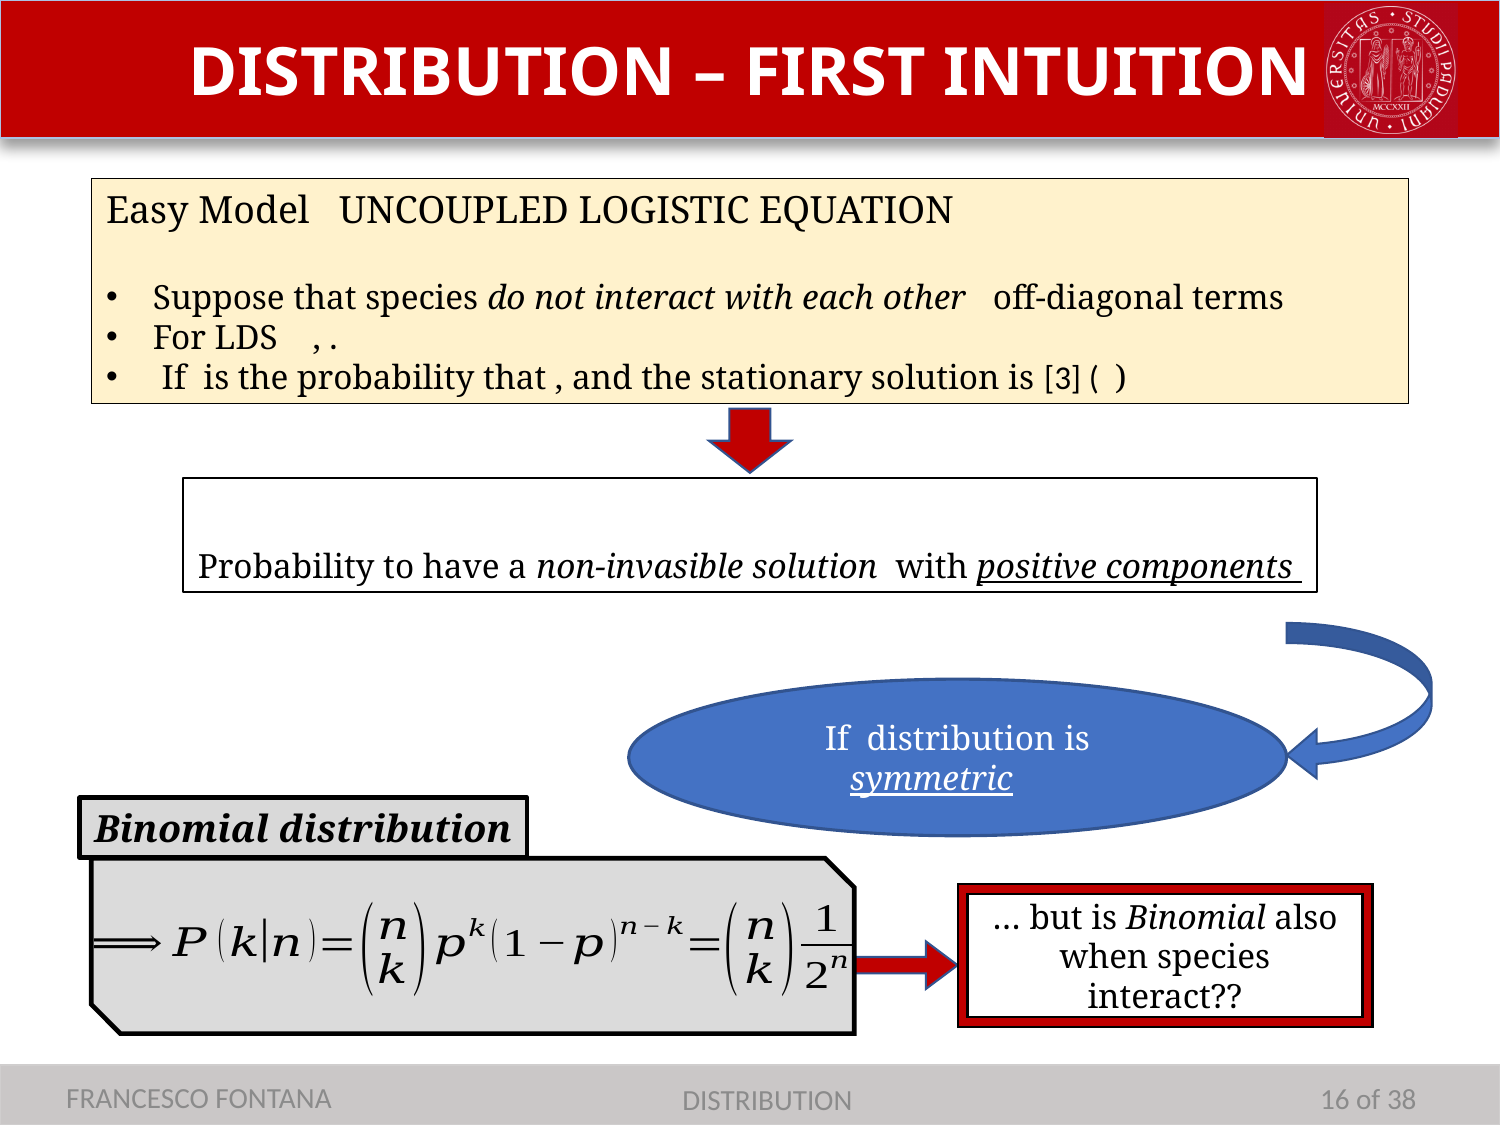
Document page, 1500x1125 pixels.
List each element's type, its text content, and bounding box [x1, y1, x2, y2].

text_box [1285, 621, 1433, 781]
footer Francesco Fontana [0, 1067, 399, 1125]
text_box [856, 939, 957, 992]
text_box … but is Binomial also when species interact?? [957, 883, 1374, 1028]
text_box [90, 857, 856, 1035]
text_box Distribution – first intuition [0, 0, 1500, 139]
text_box [0, 1064, 1500, 1125]
text_box DISTRIBUTION [568, 1068, 967, 1125]
picture [1324, 3, 1458, 138]
text_box Binomial distribution [79, 797, 527, 858]
slide_number 16 of 38 [1286, 1068, 1432, 1125]
text_box [705, 407, 794, 475]
